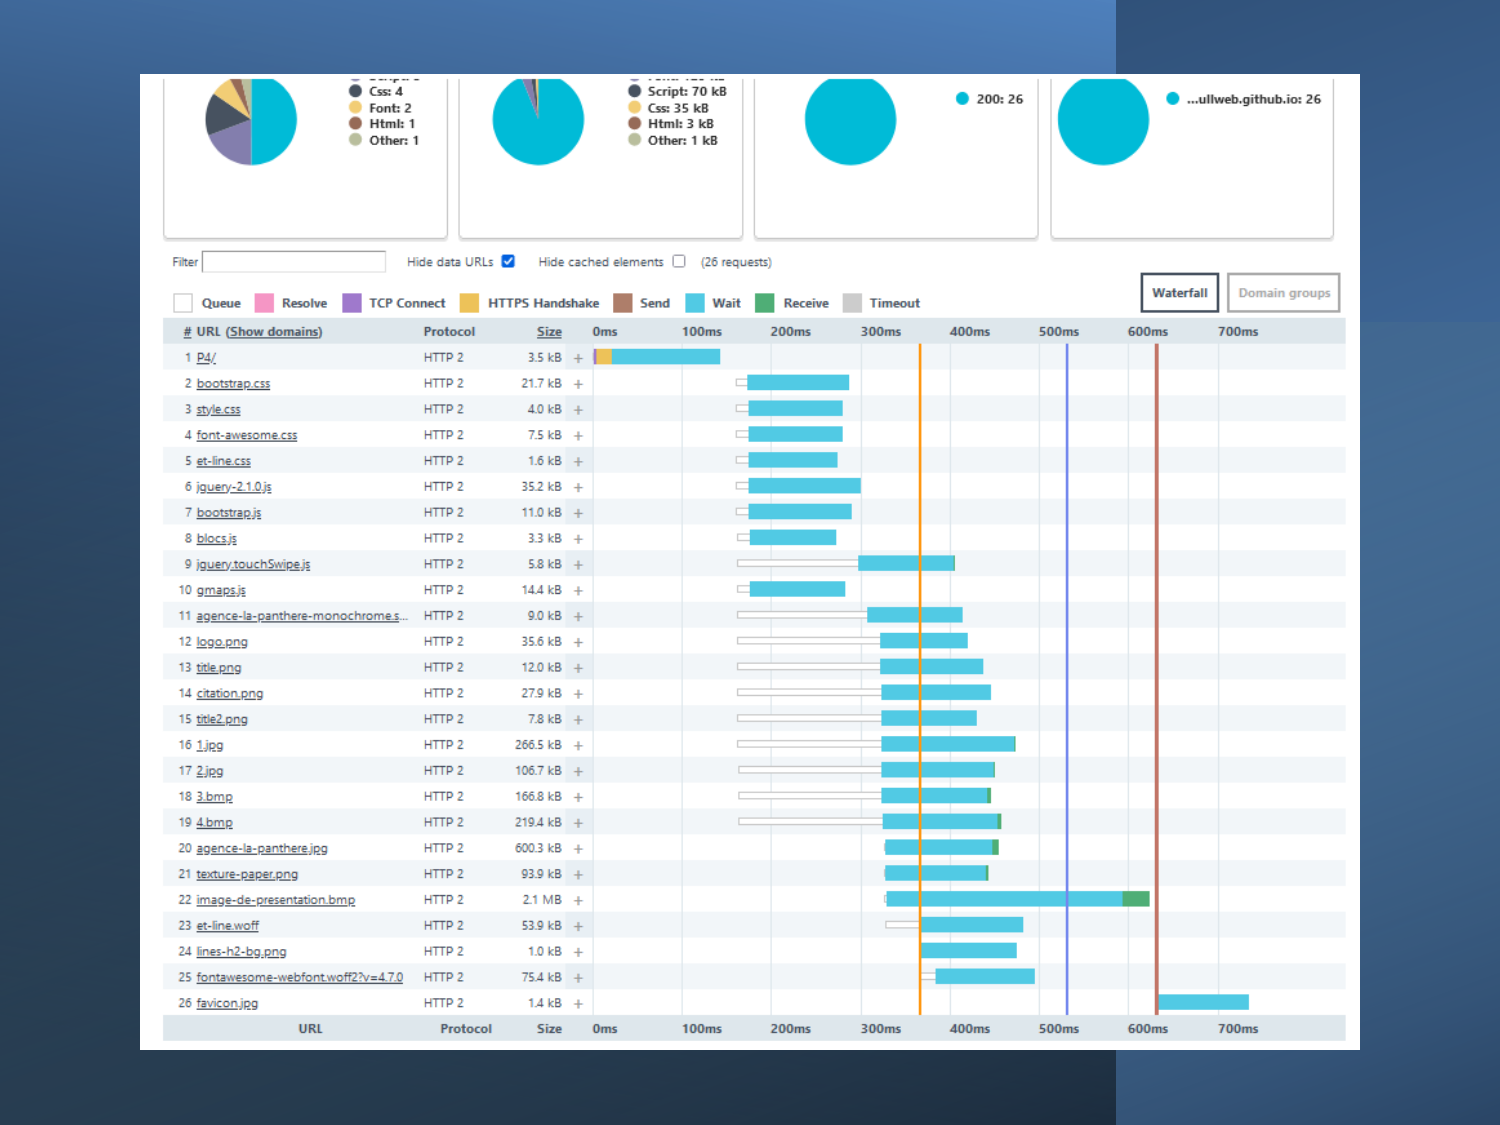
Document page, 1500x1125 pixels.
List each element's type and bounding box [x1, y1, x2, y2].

text_box [0, 0, 1118, 320]
picture [140, 74, 1360, 1051]
text_box [1118, 0, 1500, 320]
text_box [0, 320, 1500, 1125]
